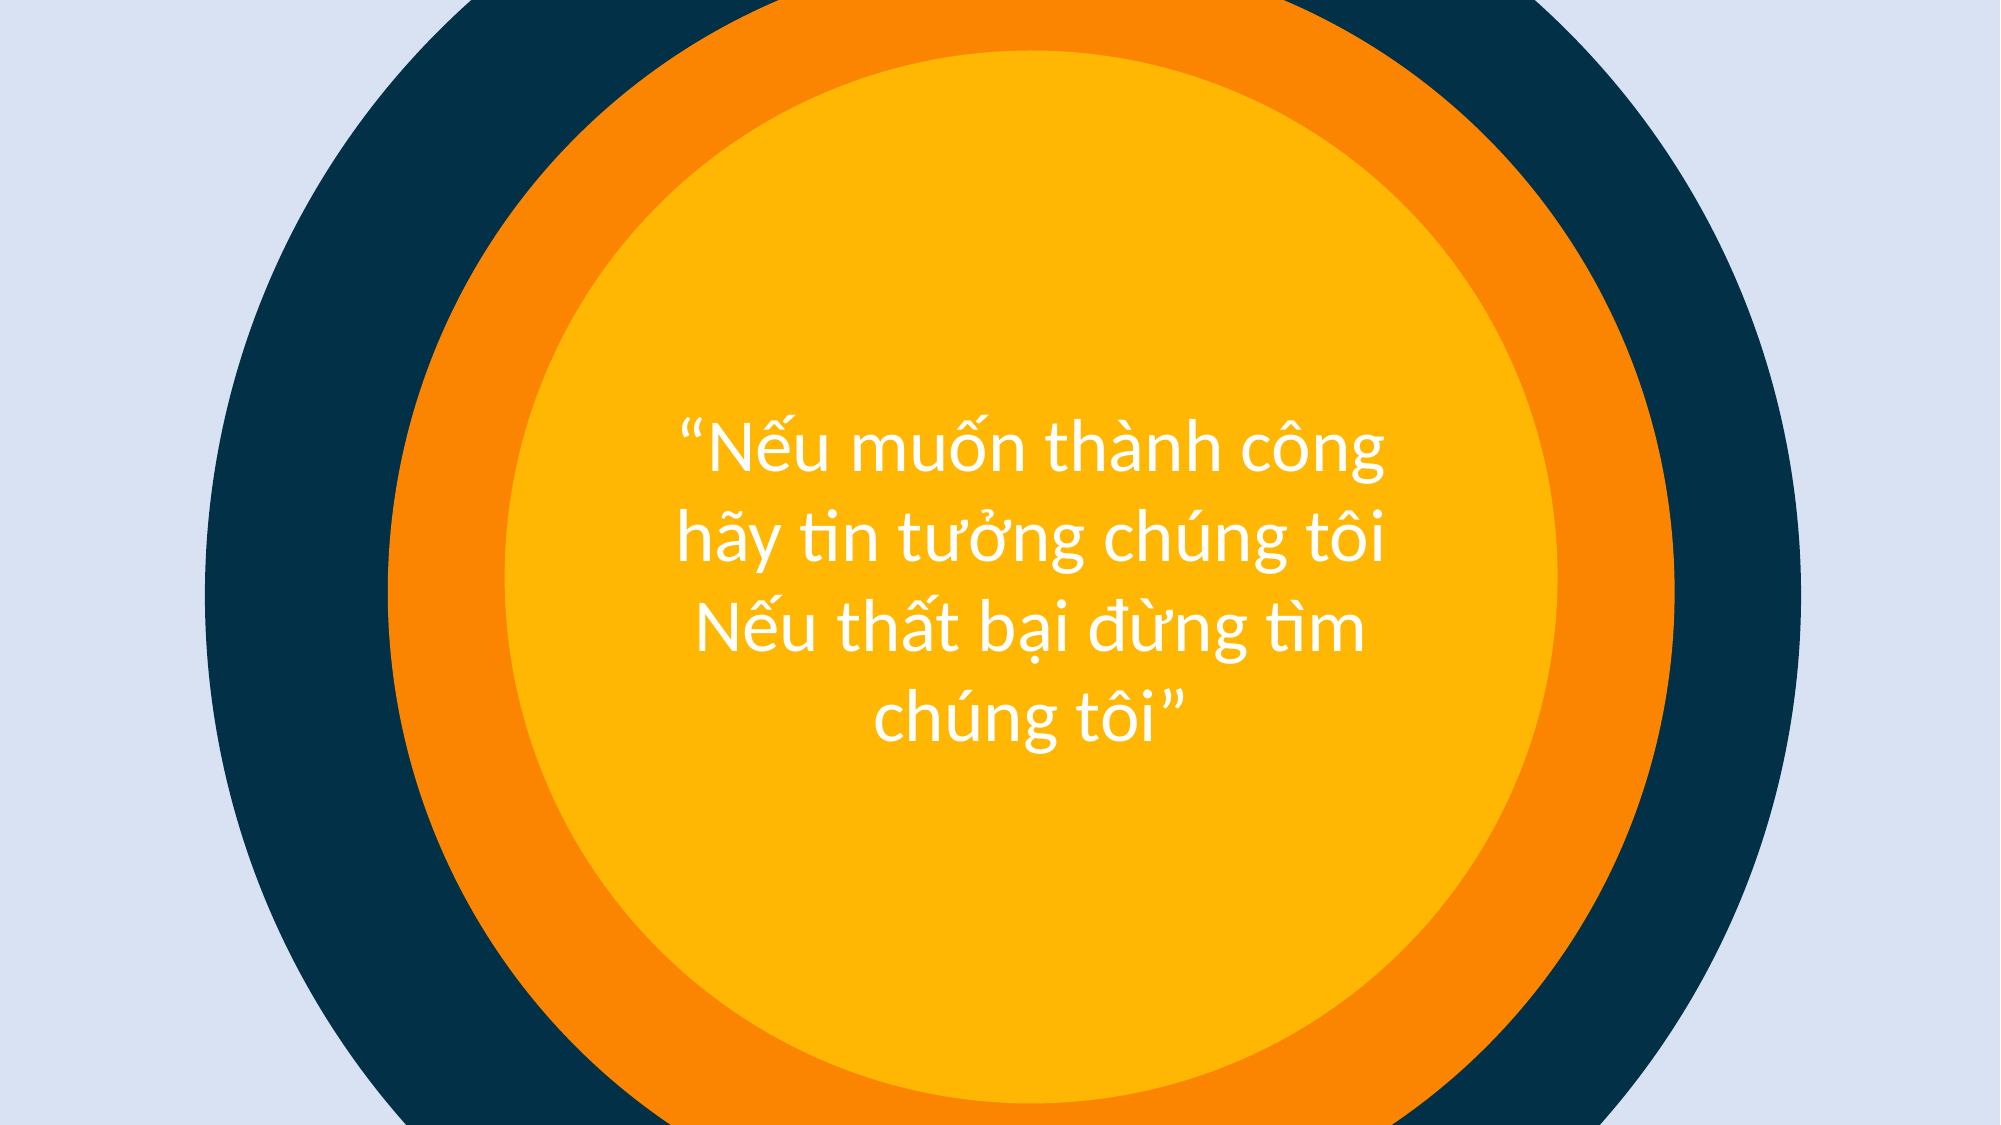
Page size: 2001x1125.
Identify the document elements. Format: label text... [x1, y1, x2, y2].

text_box [204, 334, 441, 591]
text_box [38, 183, 996, 334]
text_box [391, 0, 1675, 1125]
text_box [207, 657, 669, 1125]
text_box [58, 591, 958, 657]
text_box [387, 334, 563, 591]
text_box [319, 0, 776, 183]
text_box [1286, 0, 1802, 1125]
text_box “Nếu muốn thành công hãy tin tưởng chúng tôi Nếu thất bại đừng tìm chúng tôi” [504, 50, 1558, 1104]
